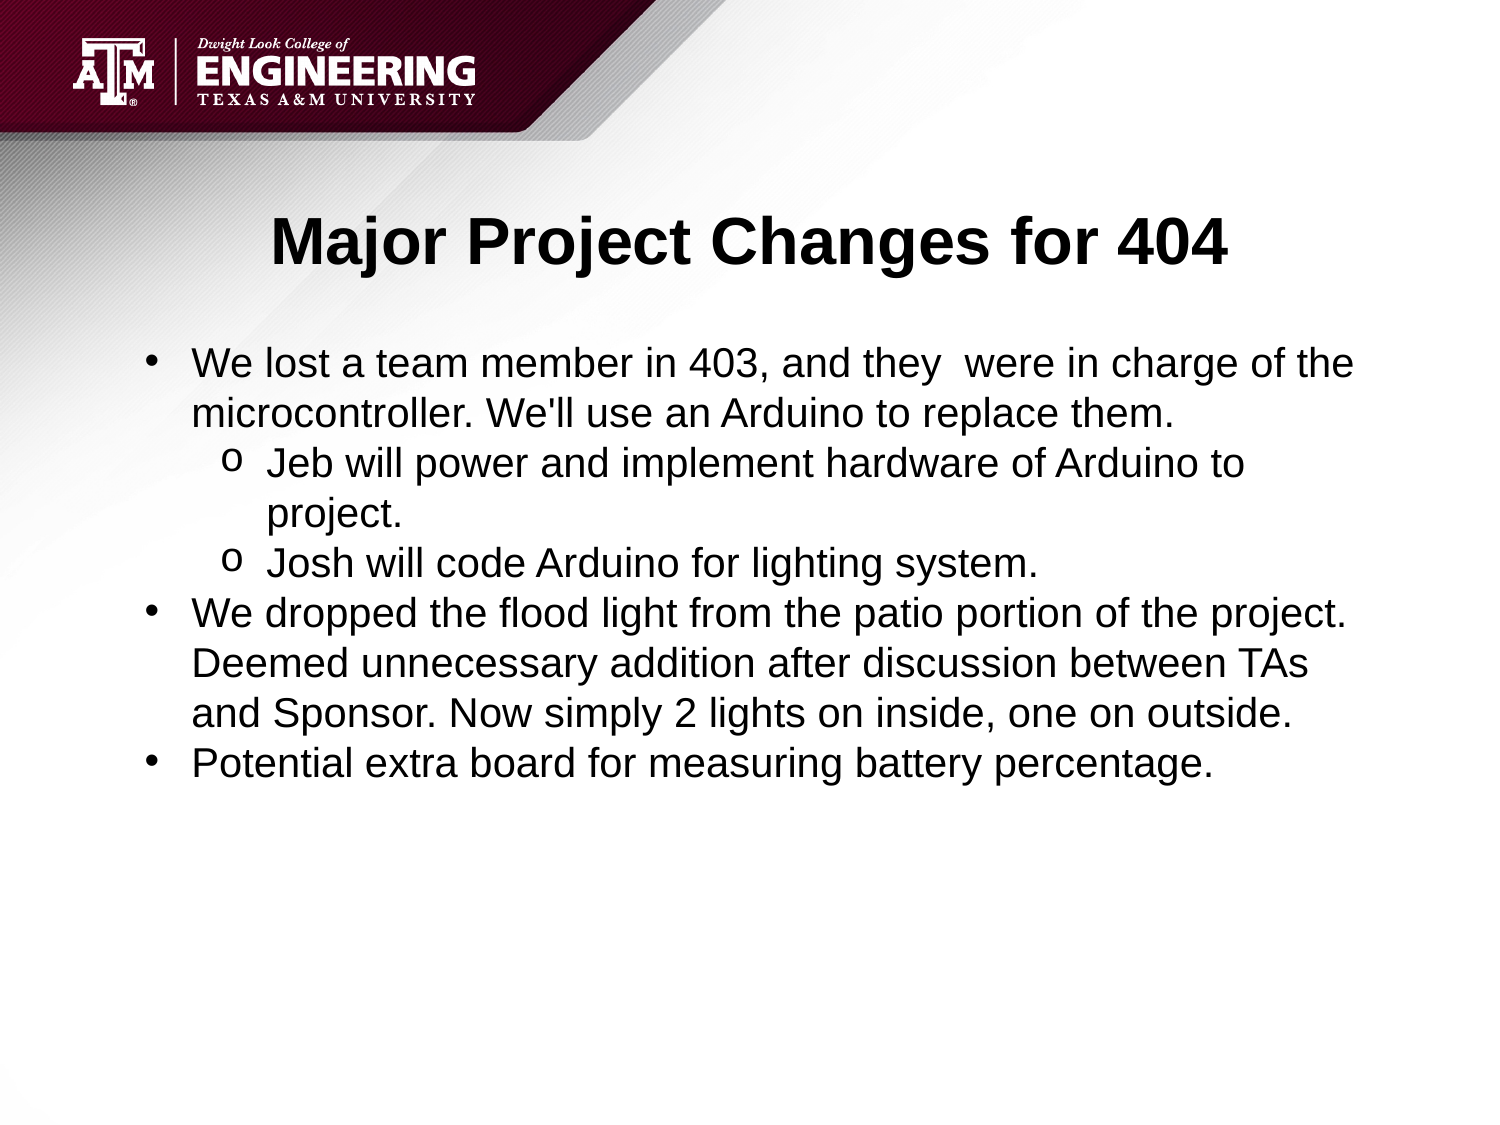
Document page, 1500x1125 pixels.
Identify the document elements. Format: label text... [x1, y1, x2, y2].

picture [0, 0, 1500, 1125]
text_box We lost a team member in 403, and they were in charge of the microcontroller. We'll use an Arduino to replace them. Jeb will power and implement hardware of Arduino to project. Josh will code Arduino for lighting system. We dropped the flood light from the patio portion of the project. Deemed unnecessary addition after discussion between TAs and Sponsor. Now simply 2 lights on inside, one on outside. Potential extra board for measuring battery percentage. [129, 327, 1372, 883]
title Major Project Changes for 404 [75, 172, 1425, 304]
